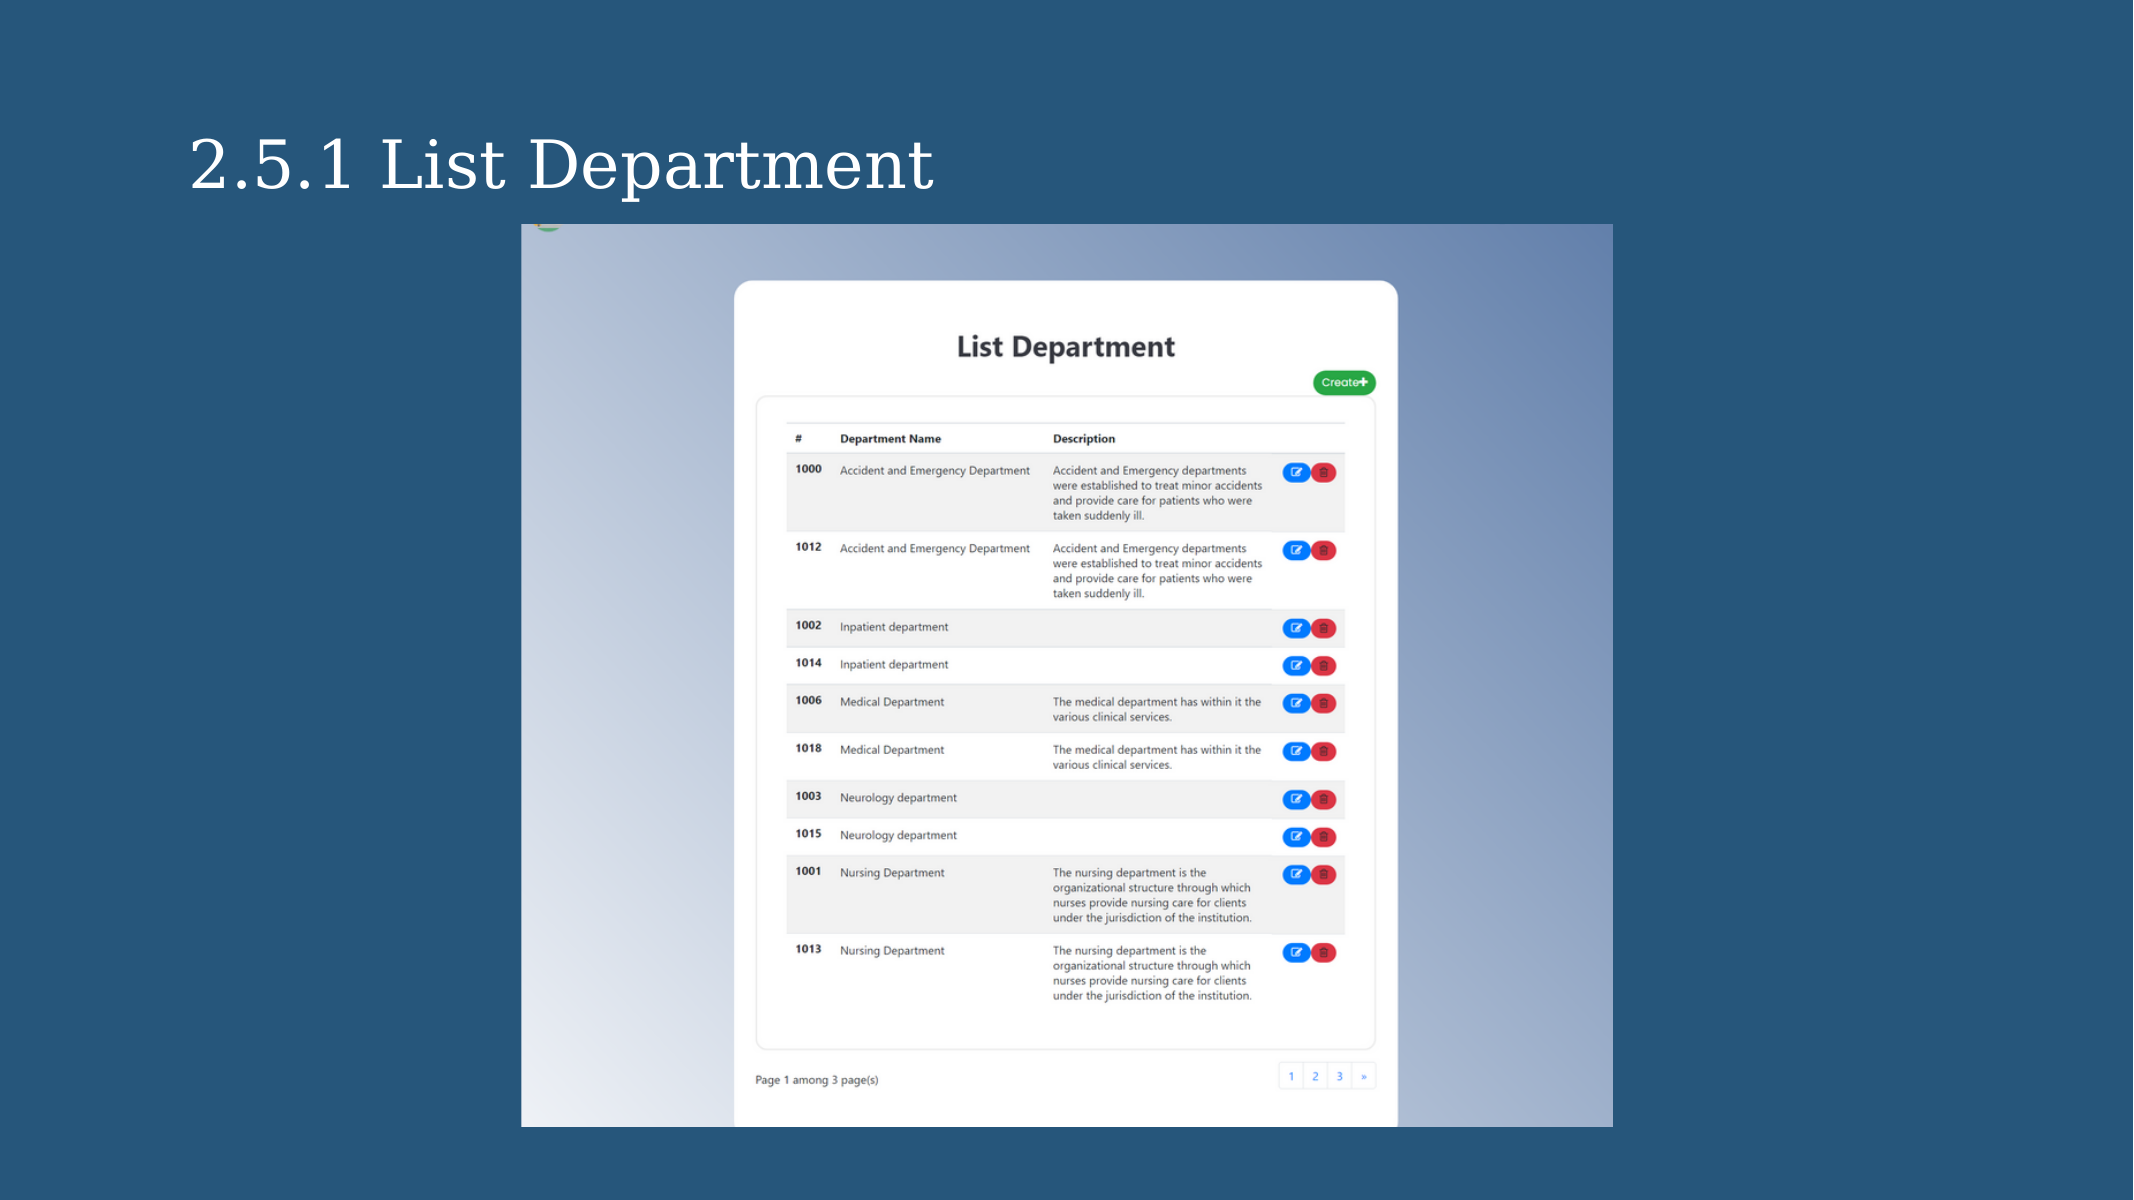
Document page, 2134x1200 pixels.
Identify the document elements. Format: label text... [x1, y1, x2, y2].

picture [521, 224, 1614, 1127]
text_box 2.5.1 List Department [188, 109, 2015, 203]
